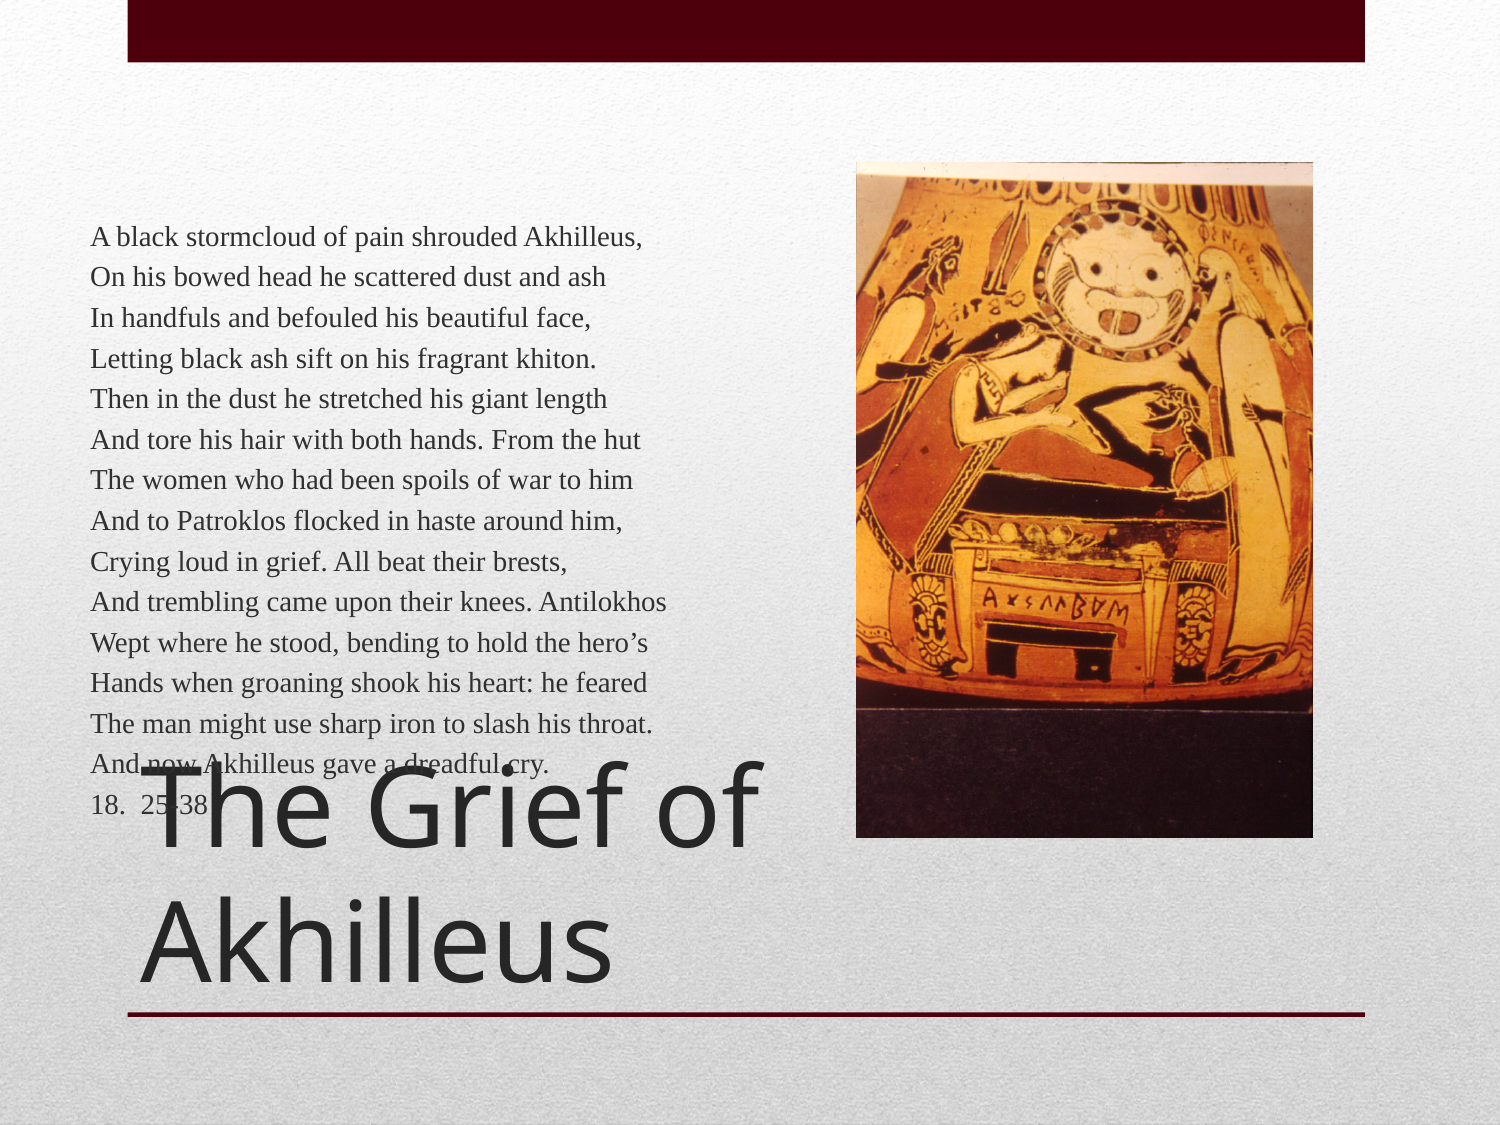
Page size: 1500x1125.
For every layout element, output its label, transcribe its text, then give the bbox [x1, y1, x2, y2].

title The Grief of Akhilleus [125, 750, 1238, 1013]
picture [855, 161, 1314, 839]
list A black stormcloud of pain shrouded Akhilleus, On his bowed head he scattered dust and ash In handfuls and befouled his beautiful face, Letting black ash sift on his fragrant khiton. Then in the dust he stretched his giant length And tore his hair with both hands. From the hut The women who had been spoils of war to him And to Patroklos flocked in haste around him, Crying loud in grief. All beat their brests, And trembling came upon their knees. Antilokhos Wept where he stood, bending to hold the hero’s Hands when groaning shook his heart: he feared The man might use sharp iron to slash his throat. And now Akhilleus gave a dreadful cry. 18. 25-38 [75, 200, 763, 838]
